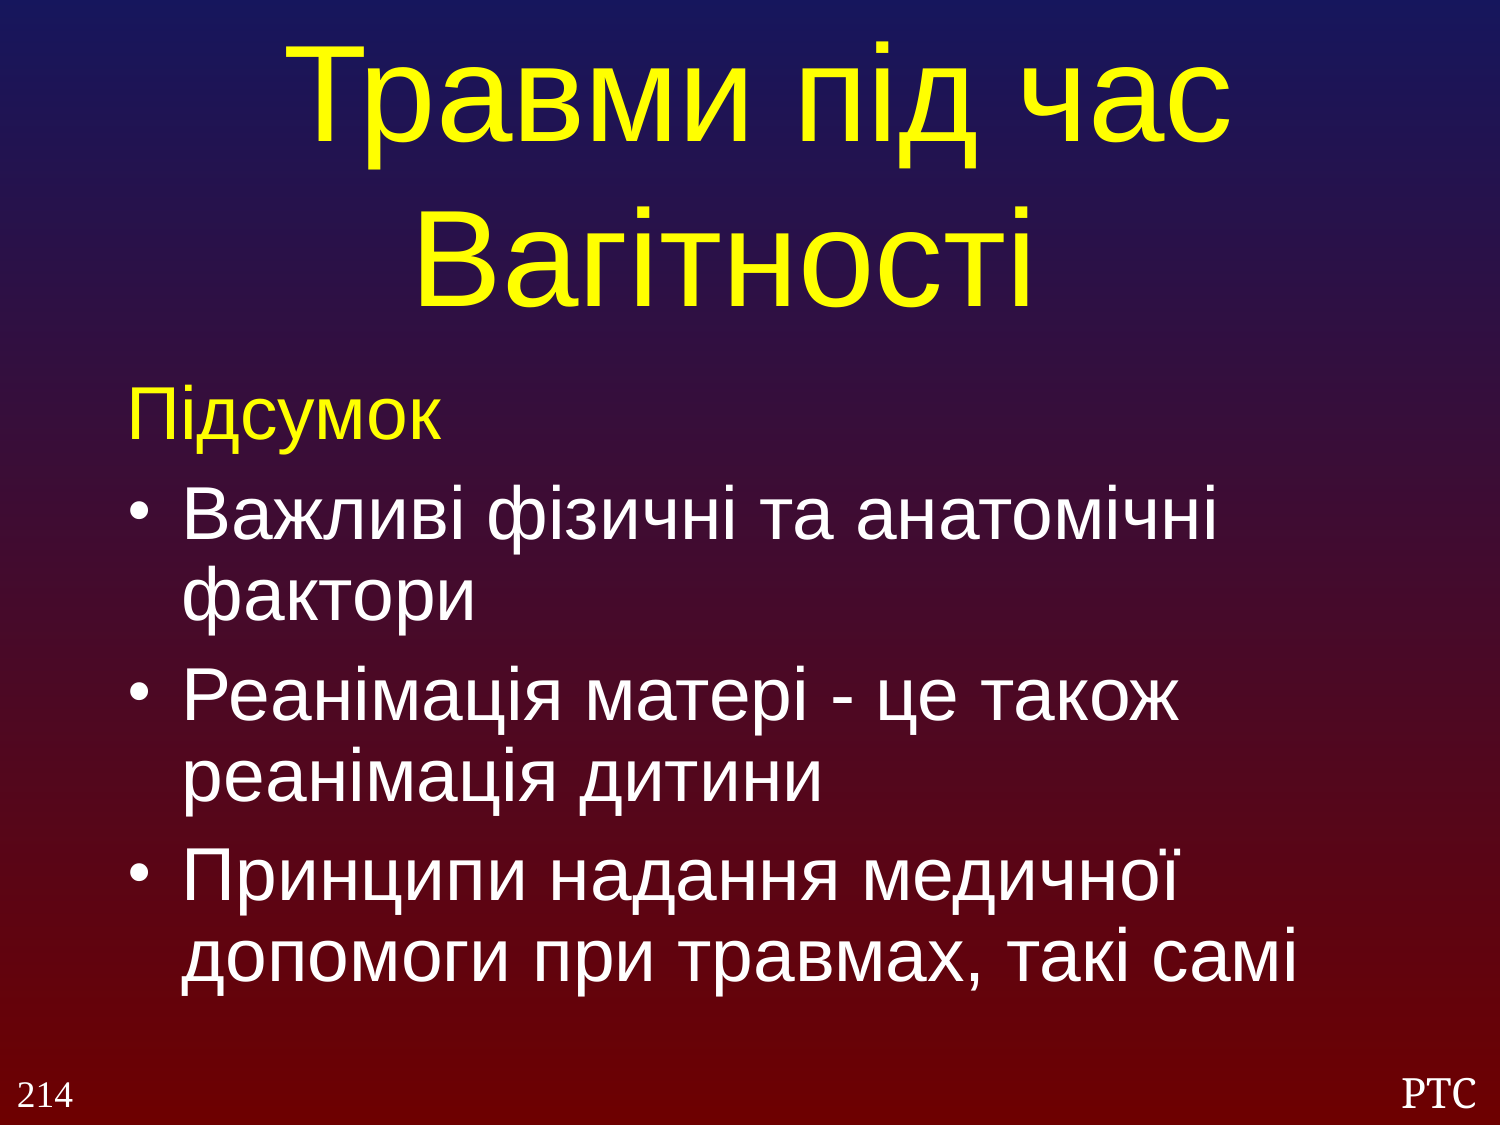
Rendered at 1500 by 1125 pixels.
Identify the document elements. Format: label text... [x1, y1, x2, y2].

text_box Підсумок Важливі фізичні та анатомічні фактори Реанімація матері - це також реанімація дитини Принципи надання медичної допомоги при травмах, такі самі [111, 367, 1388, 874]
text_box Травми під час Вагітності [54, 75, 1463, 263]
text_box 214 [2, 1061, 88, 1123]
